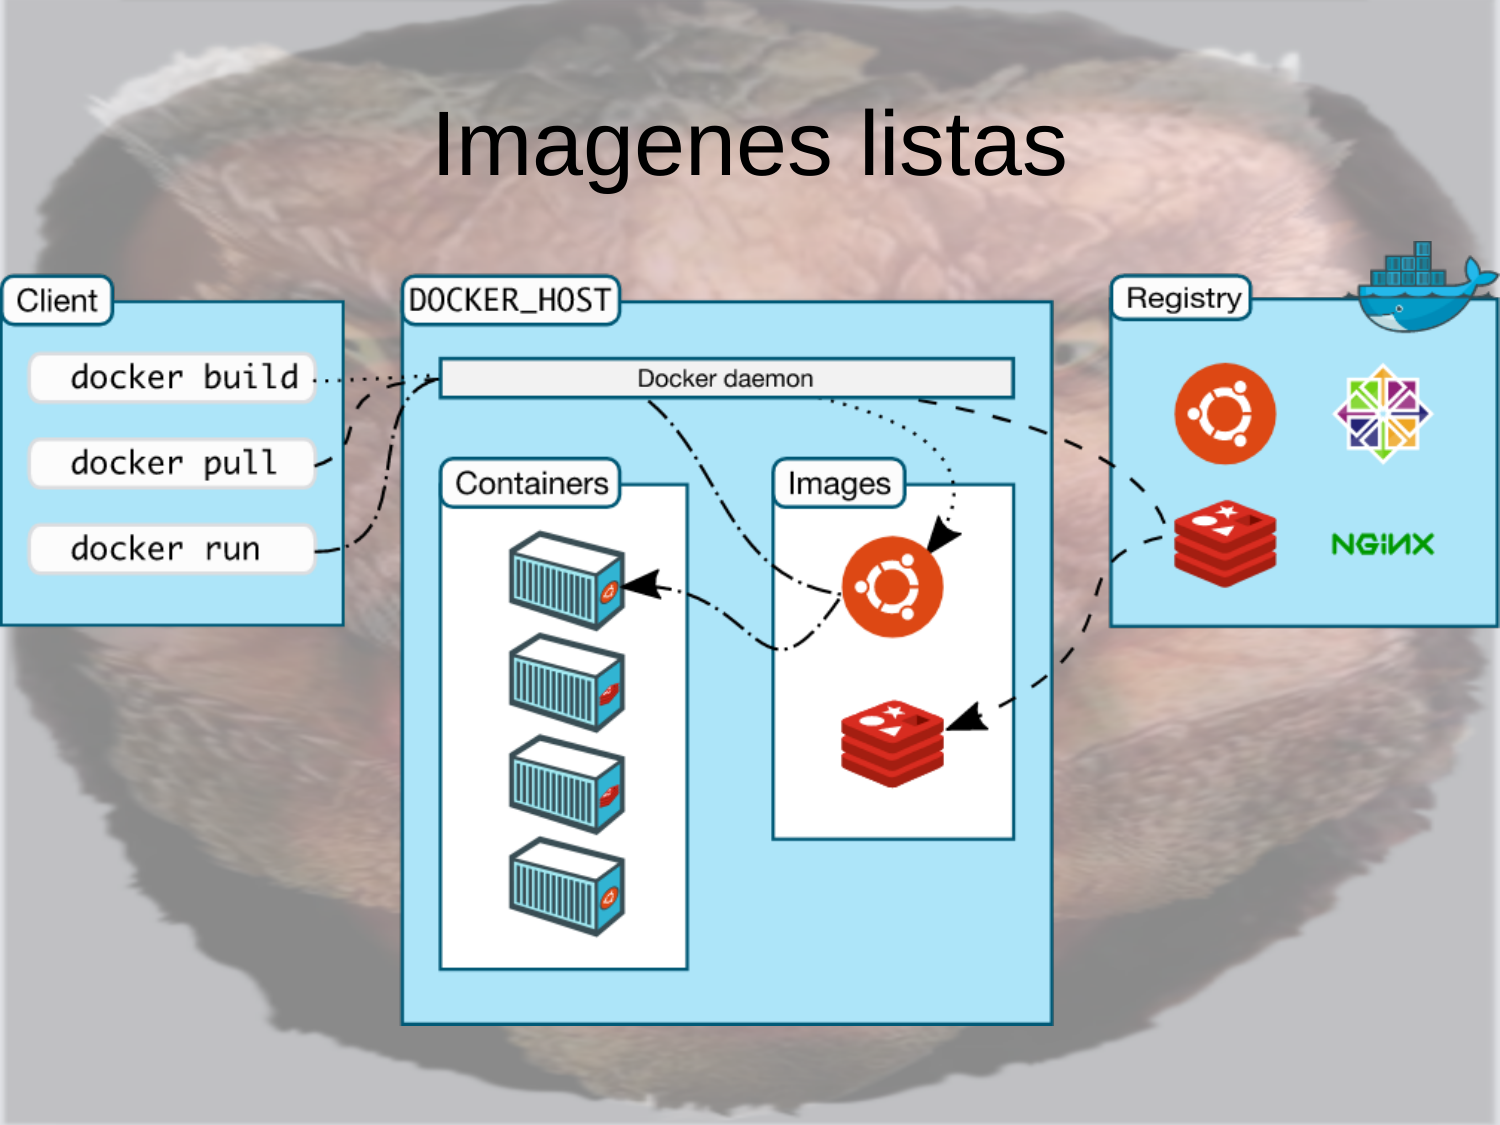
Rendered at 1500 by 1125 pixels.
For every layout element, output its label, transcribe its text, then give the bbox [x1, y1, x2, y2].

picture [404, 278, 618, 322]
picture [3, 303, 341, 624]
picture [0, 241, 1500, 1026]
picture [3, 278, 111, 322]
title Imagenes listas [75, 45, 1425, 233]
